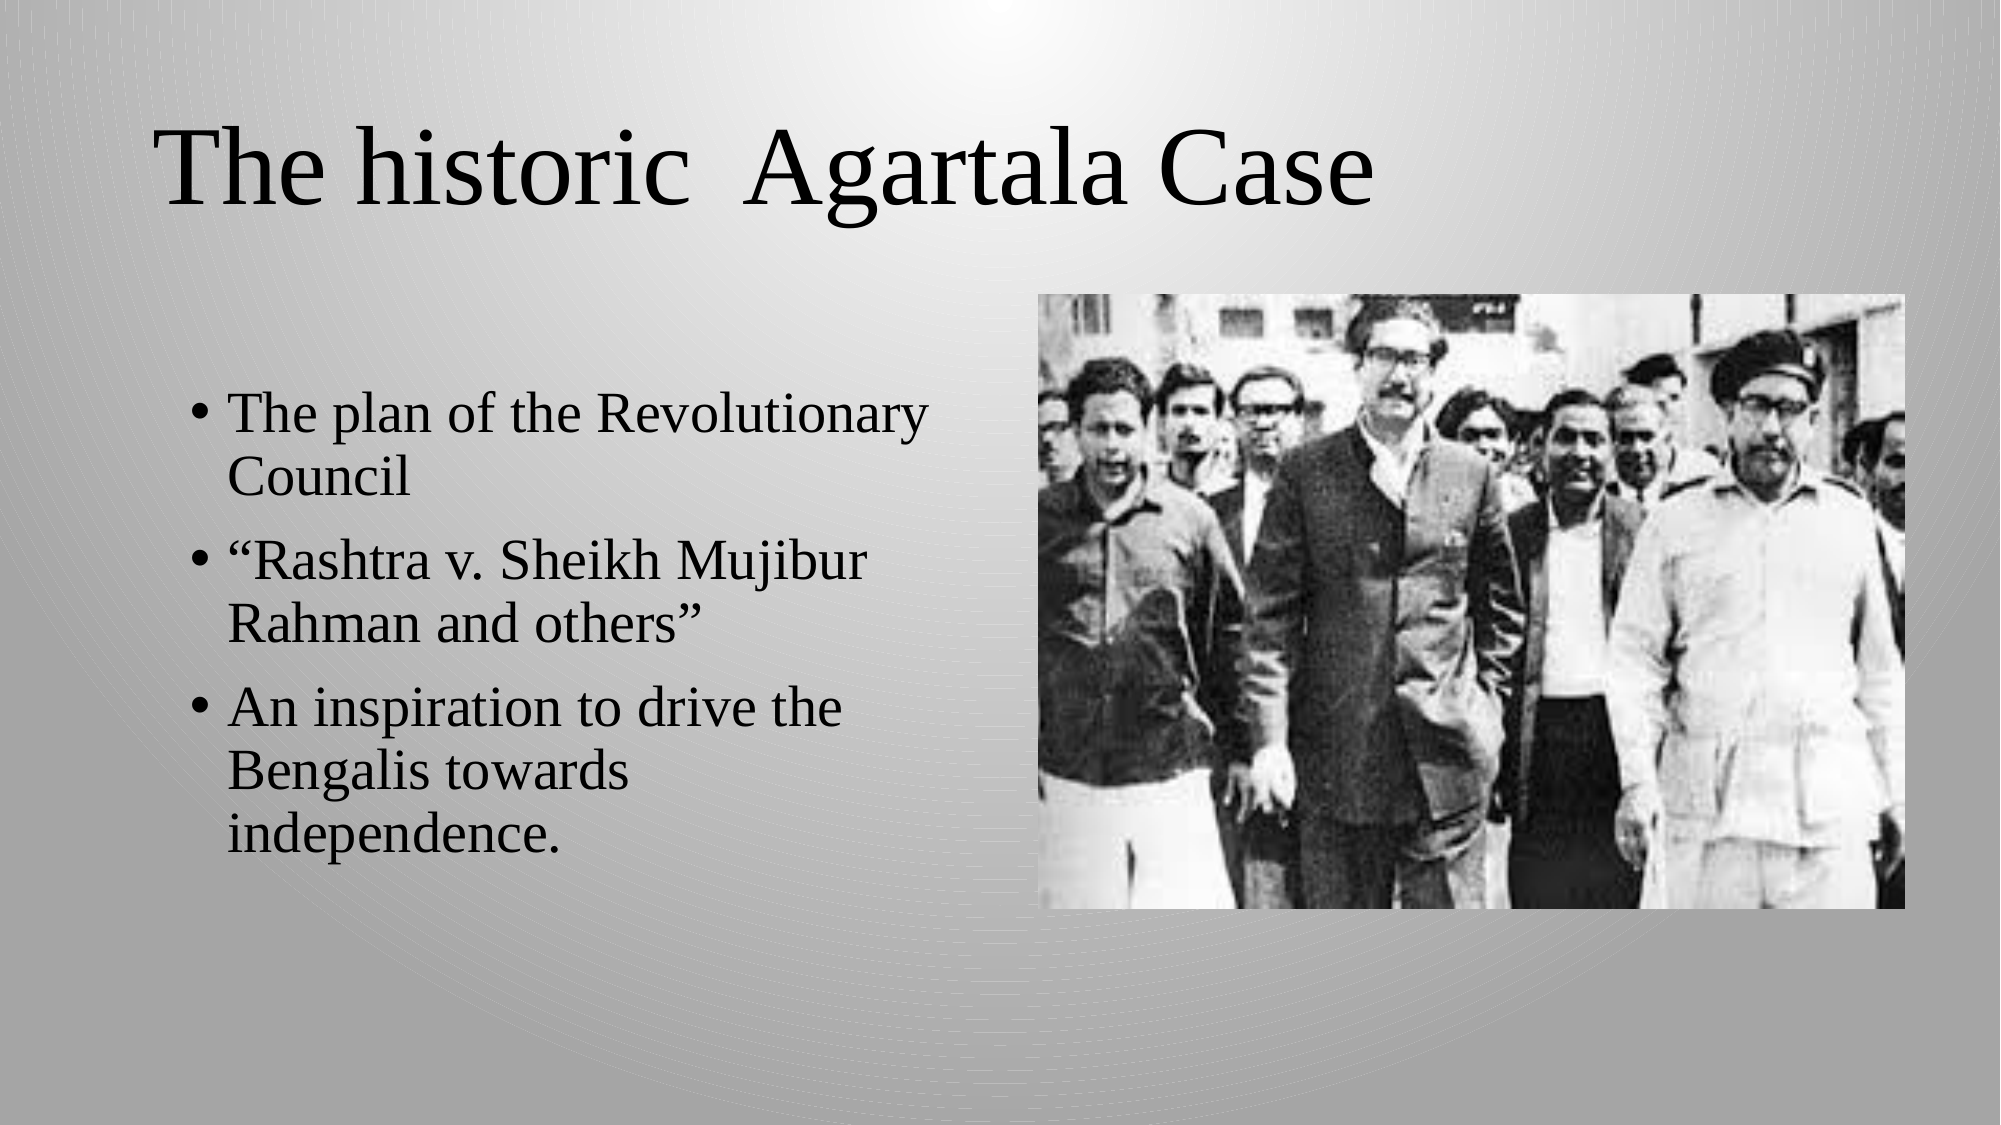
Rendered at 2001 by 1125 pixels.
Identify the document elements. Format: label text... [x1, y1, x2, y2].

title The historic Agartala Case [137, 59, 1863, 278]
list The plan of the Revolutionary Council “Rashtra v. Sheikh Mujibur Rahman and others” An inspiration to drive the Bengalis towards independence. [174, 375, 962, 1014]
picture [1038, 294, 1905, 909]
